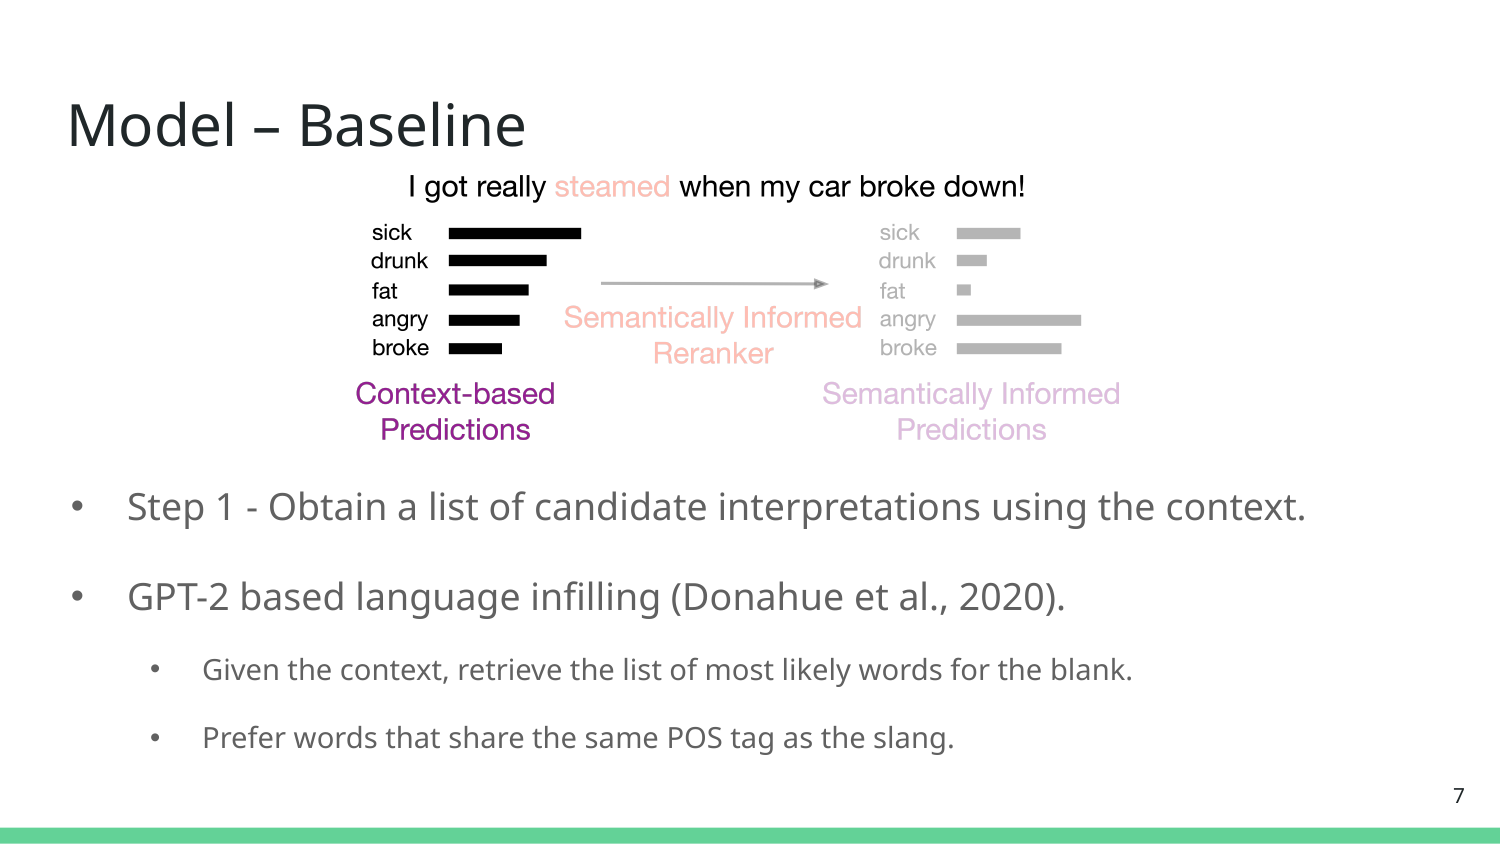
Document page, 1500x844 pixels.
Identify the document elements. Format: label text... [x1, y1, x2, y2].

slide_number 7 [1389, 764, 1480, 830]
list Step 1 - Obtain a list of candidate interpretations using the context. GPT-2 based language infilling (Donahue et al., 2020). Given the context, retrieve the list of most likely words for the blank. Prefer words that share the same POS tag as the slang. [37, 468, 1435, 844]
title Model – Baseline [51, 72, 1449, 167]
picture [334, 139, 1138, 467]
